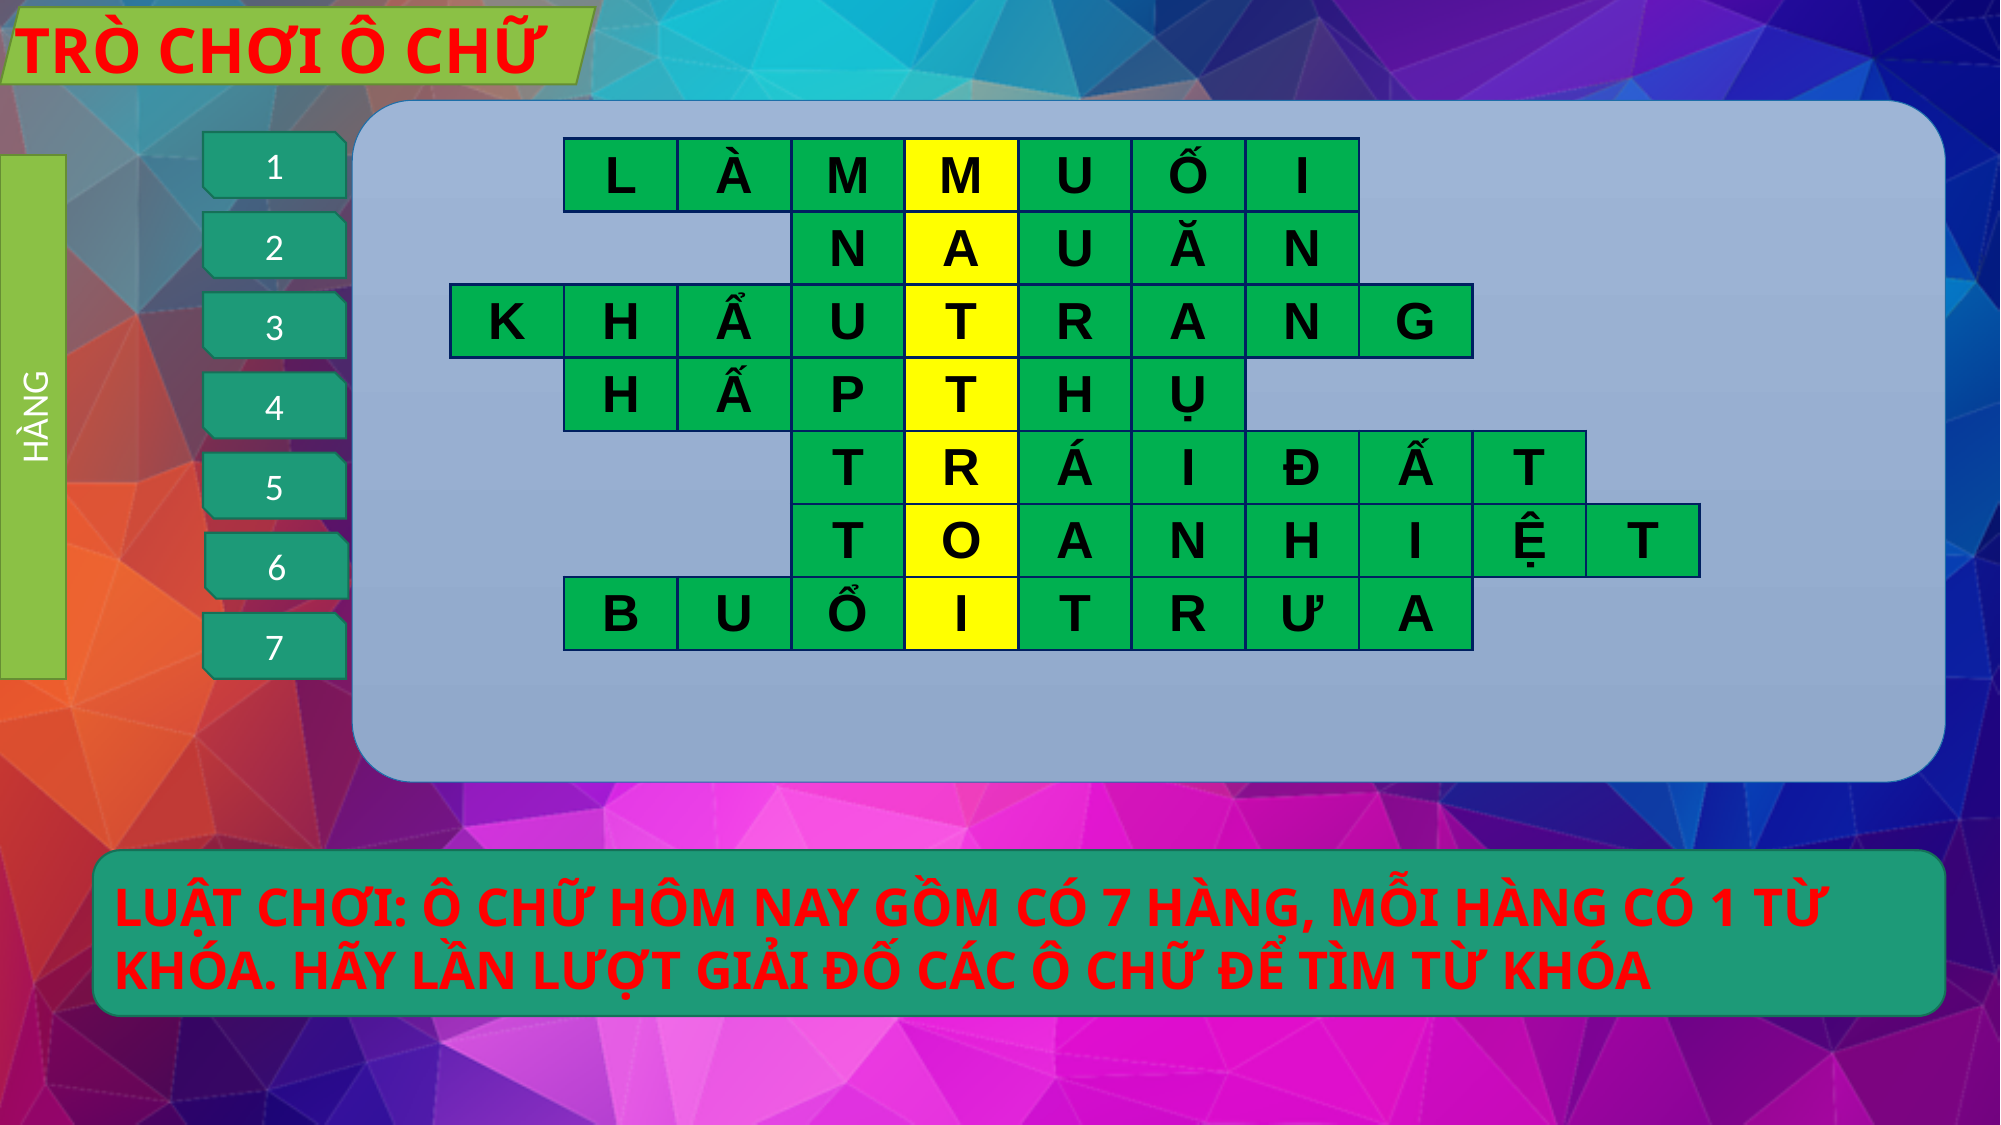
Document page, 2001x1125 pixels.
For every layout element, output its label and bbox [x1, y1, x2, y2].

picture [0, 0, 2001, 1125]
text_box [92, 850, 1946, 1016]
text_box [0, 3, 744, 95]
